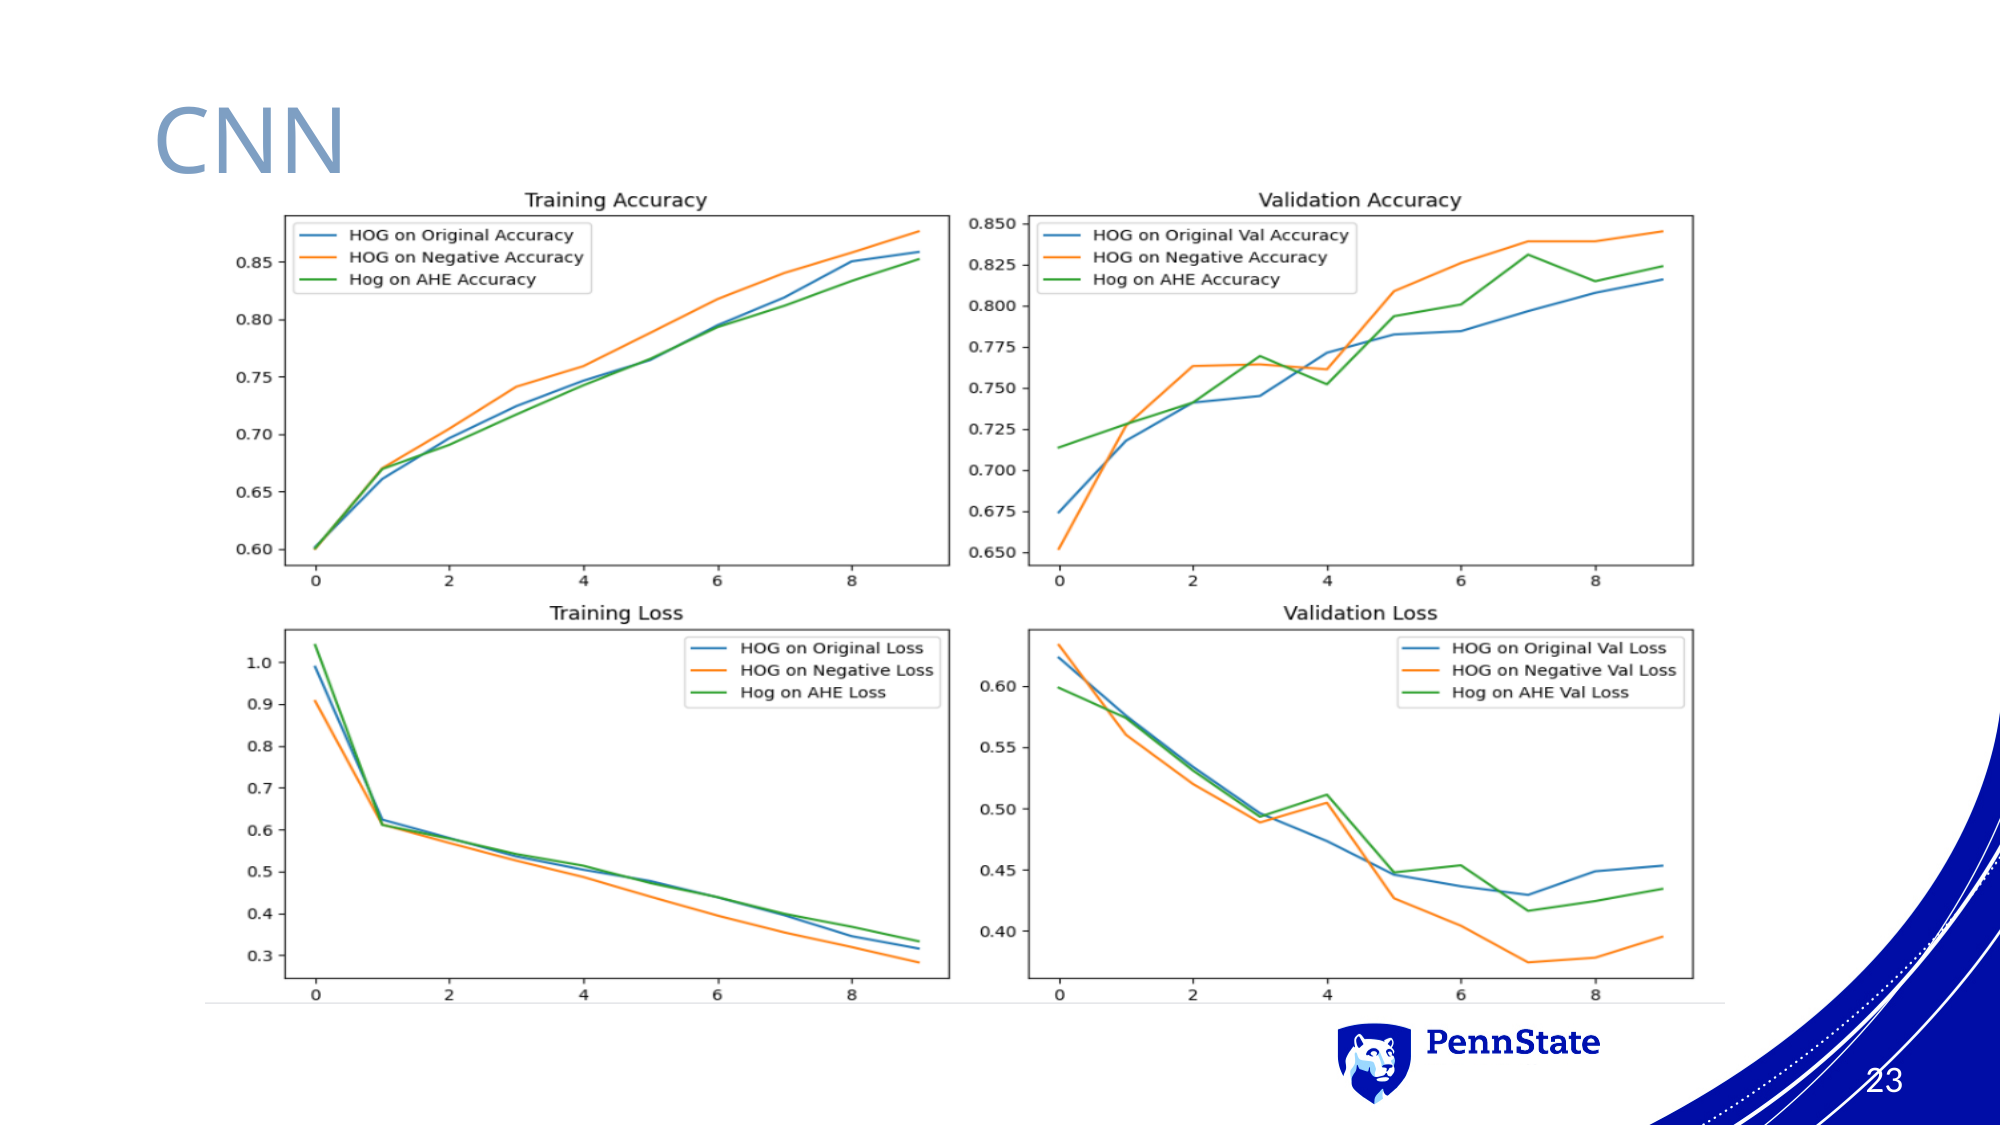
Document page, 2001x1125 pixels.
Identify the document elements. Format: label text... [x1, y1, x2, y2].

picture [0, 0, 2000, 1125]
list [205, 186, 1725, 1006]
title CNN [137, 59, 1863, 229]
